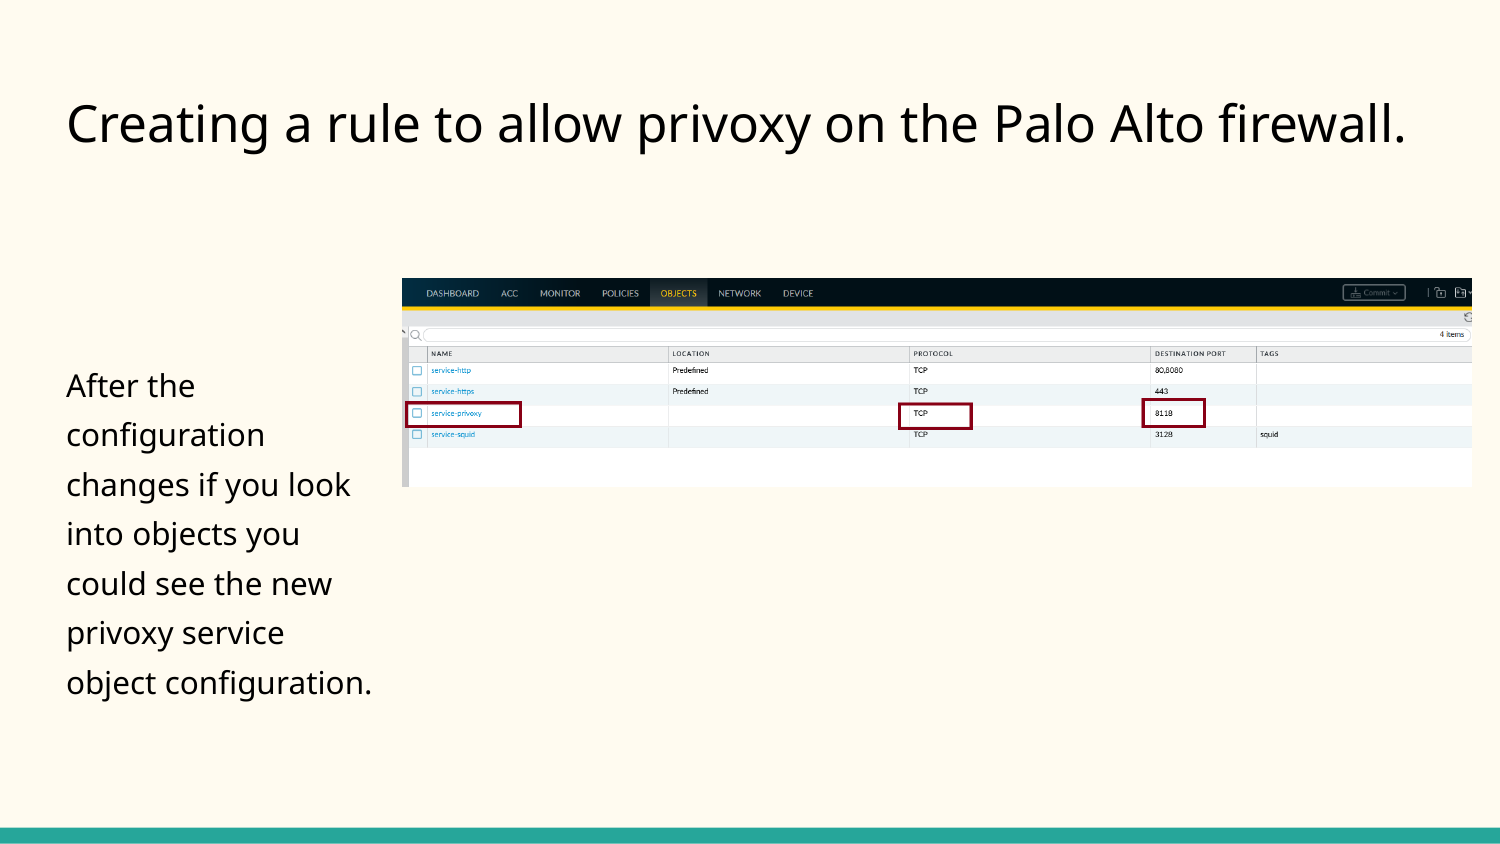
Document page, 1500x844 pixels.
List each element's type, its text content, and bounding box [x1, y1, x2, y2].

picture [402, 278, 1472, 487]
list After the configuration changes if you look into objects you could see the new privoxy service object configuration. [51, 342, 396, 750]
title Creating a rule to allow privoxy on the Palo Alto firewall. [51, 72, 1449, 174]
